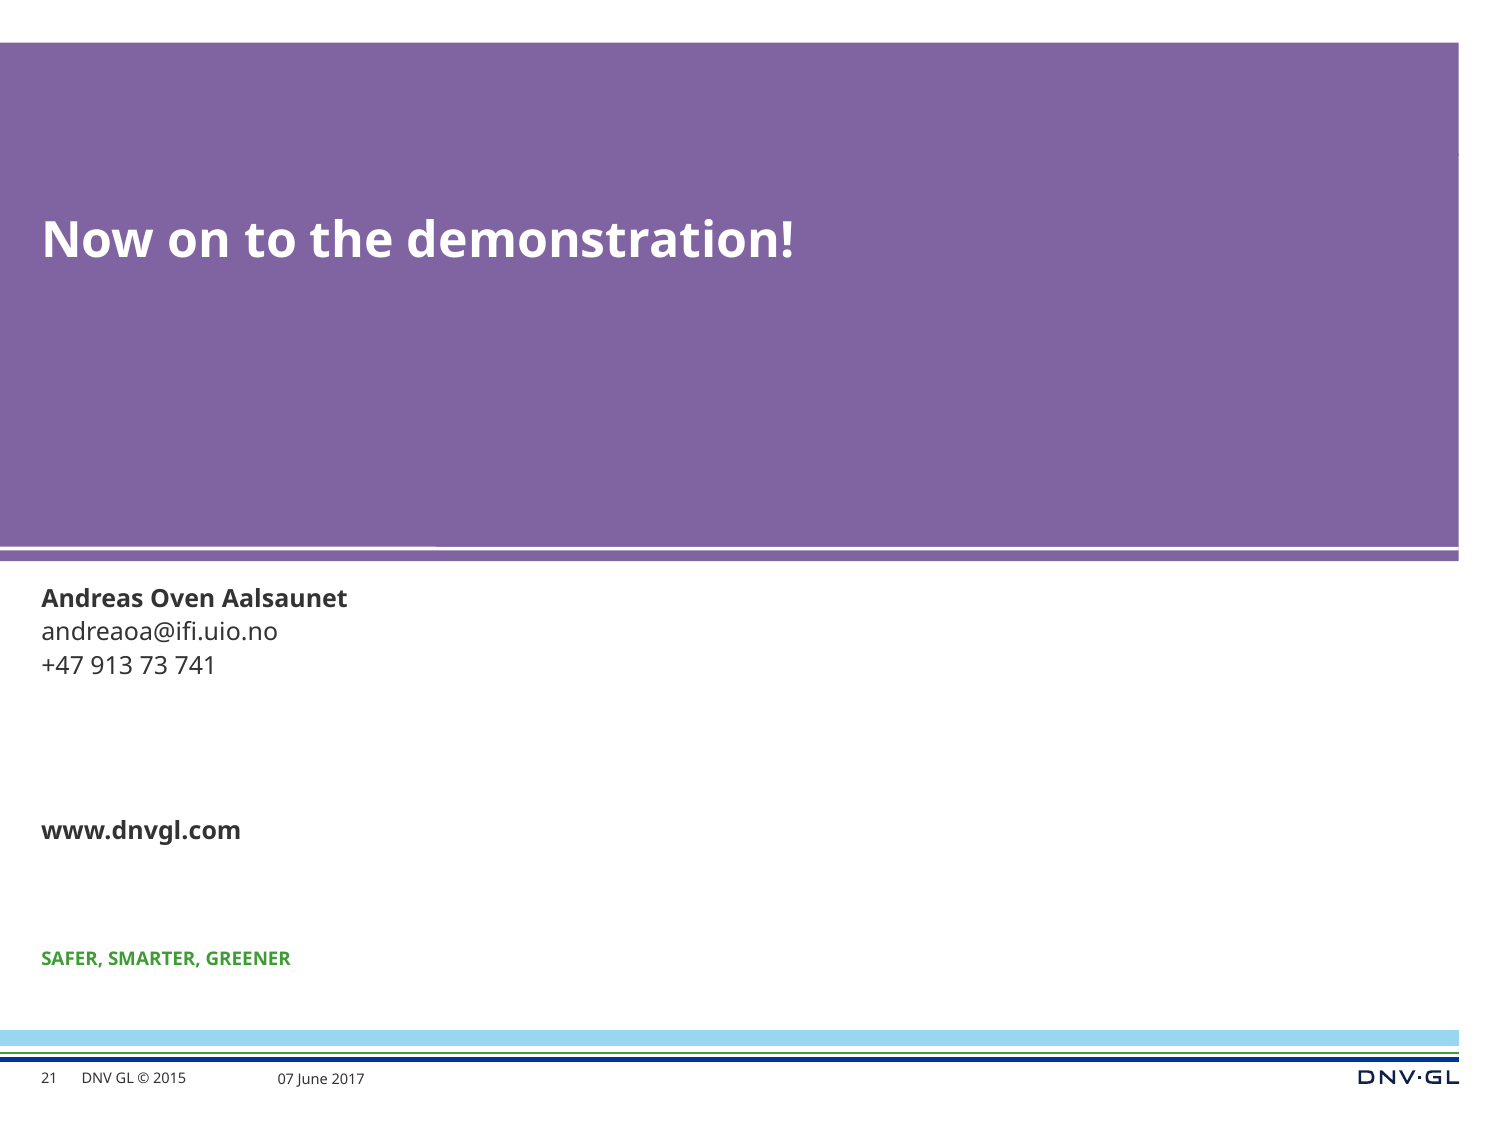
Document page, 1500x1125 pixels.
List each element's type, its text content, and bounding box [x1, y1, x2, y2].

text_box Now on to the demonstration! [41, 207, 1424, 421]
text_box Andreas Oven Aalsaunet [41, 577, 738, 613]
text_box 1 [41, 1069, 81, 1099]
text_box andreaoa@ifi.uio.no [41, 615, 738, 649]
text_box +47 913 73 741 [41, 649, 738, 702]
